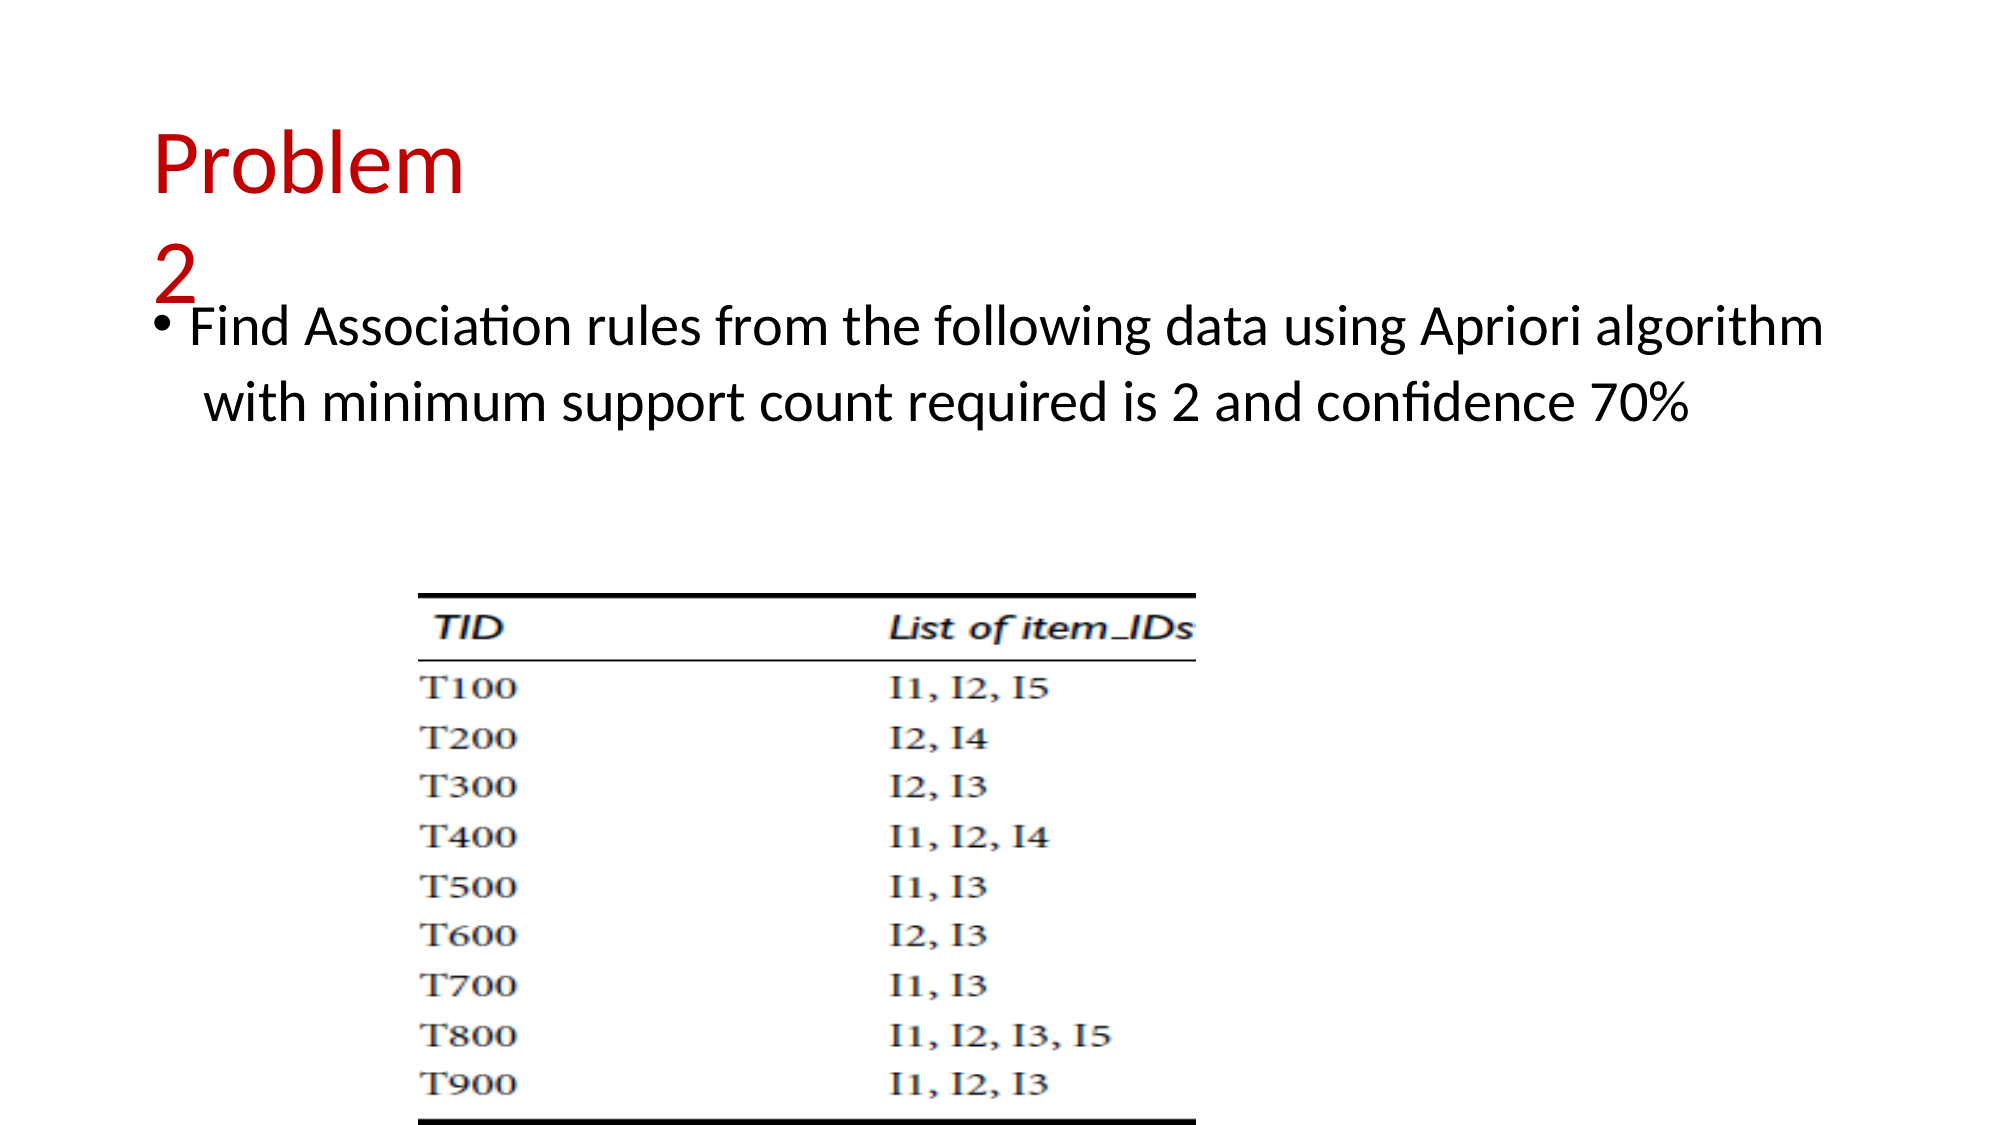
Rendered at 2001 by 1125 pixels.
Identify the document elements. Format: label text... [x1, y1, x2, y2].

text_box Find Association rules from the following data using Apriori algorithm with minimum support count required is 2 and confidence 70% [150, 271, 1832, 433]
picture [418, 593, 1196, 1125]
title Problem 2 [150, 100, 531, 271]
